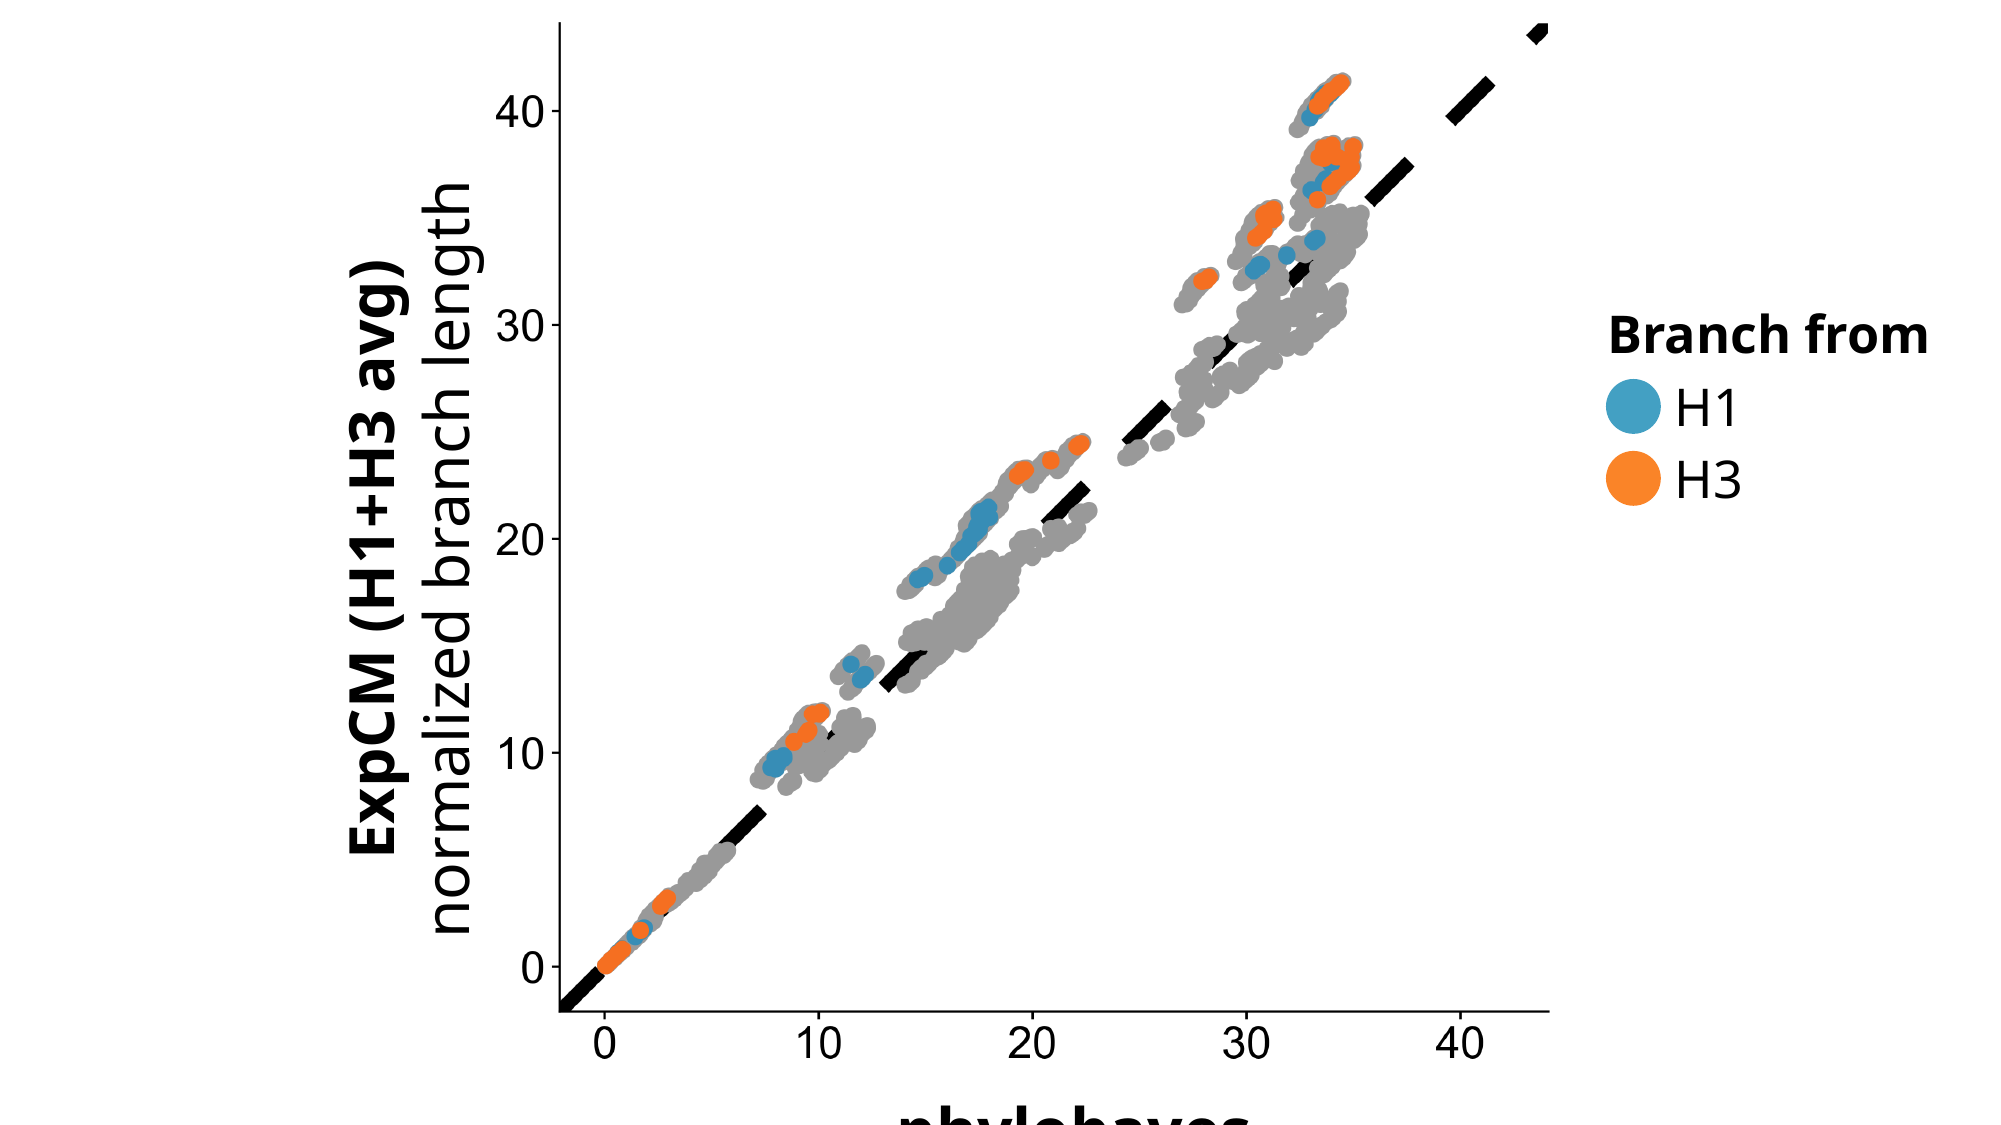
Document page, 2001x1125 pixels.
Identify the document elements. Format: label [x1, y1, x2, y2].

text_box [324, 0, 2000, 1125]
